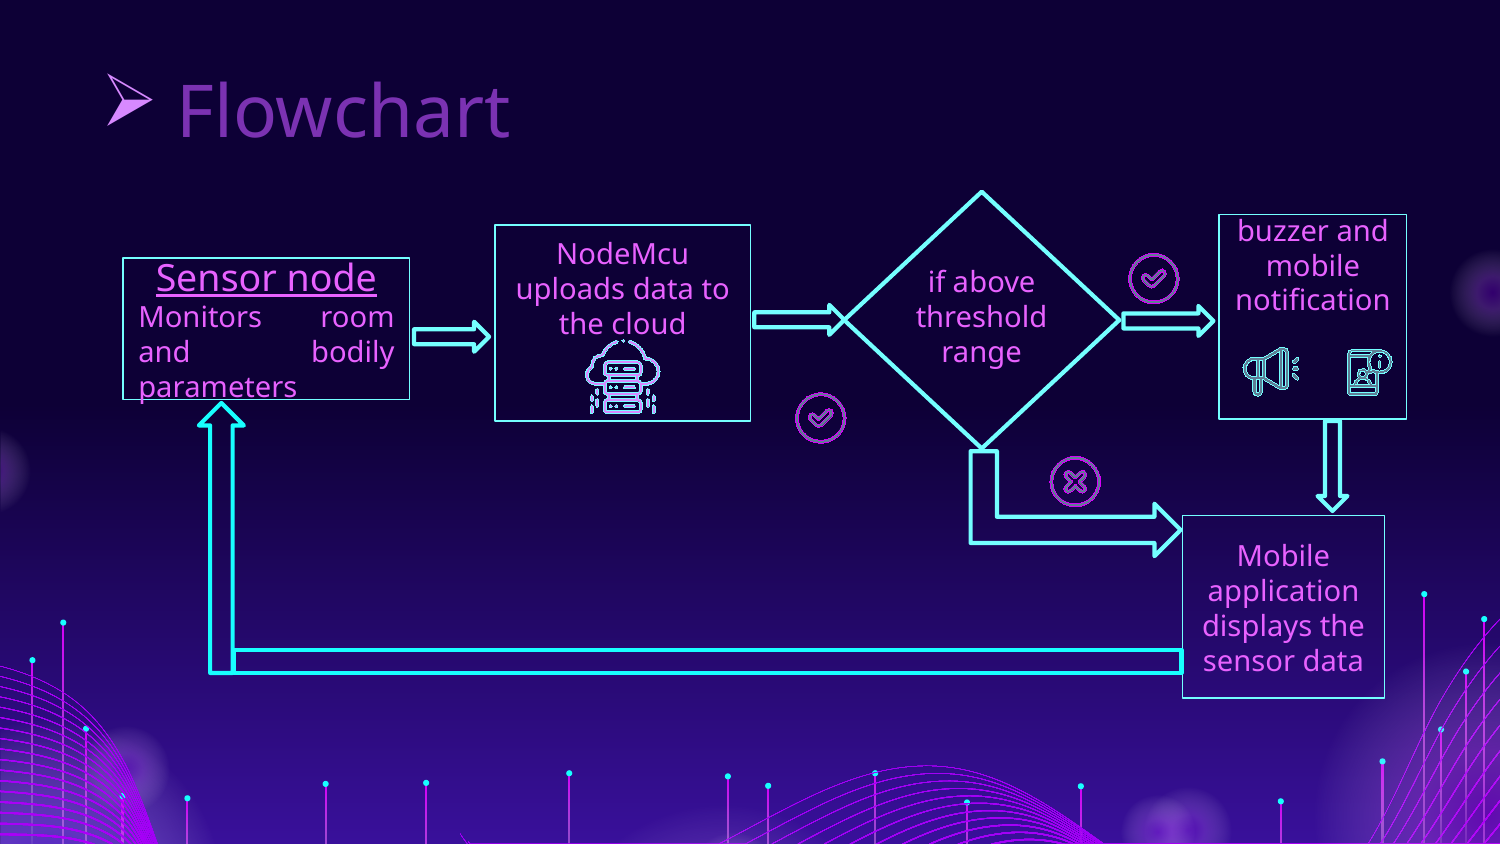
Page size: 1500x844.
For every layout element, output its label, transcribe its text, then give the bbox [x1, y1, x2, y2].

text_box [1242, 346, 1300, 397]
text_box [909, 190, 1054, 256]
text_box buzzer and mobile notification [1219, 214, 1407, 420]
text_box Mobile application displays the sensor data [1182, 515, 1385, 699]
text_box if above threshold range [893, 256, 1070, 376]
text_box [752, 302, 847, 337]
text_box [901, 376, 1063, 449]
text_box [1121, 303, 1216, 338]
text_box NodeMcu uploads data to the cloud [495, 225, 751, 421]
text_box [845, 271, 893, 369]
text_box Sensor node Monitors room and bodily parameters [123, 257, 410, 400]
title Flowchart [0, 50, 613, 144]
text_box [1070, 271, 1121, 369]
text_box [1347, 349, 1393, 397]
text_box [411, 319, 492, 354]
text_box [235, 648, 1184, 675]
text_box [1128, 252, 1180, 304]
text_box [1315, 418, 1350, 514]
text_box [585, 339, 661, 415]
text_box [1049, 455, 1101, 508]
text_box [795, 392, 847, 444]
text_box [968, 449, 1183, 559]
text_box [196, 400, 246, 676]
